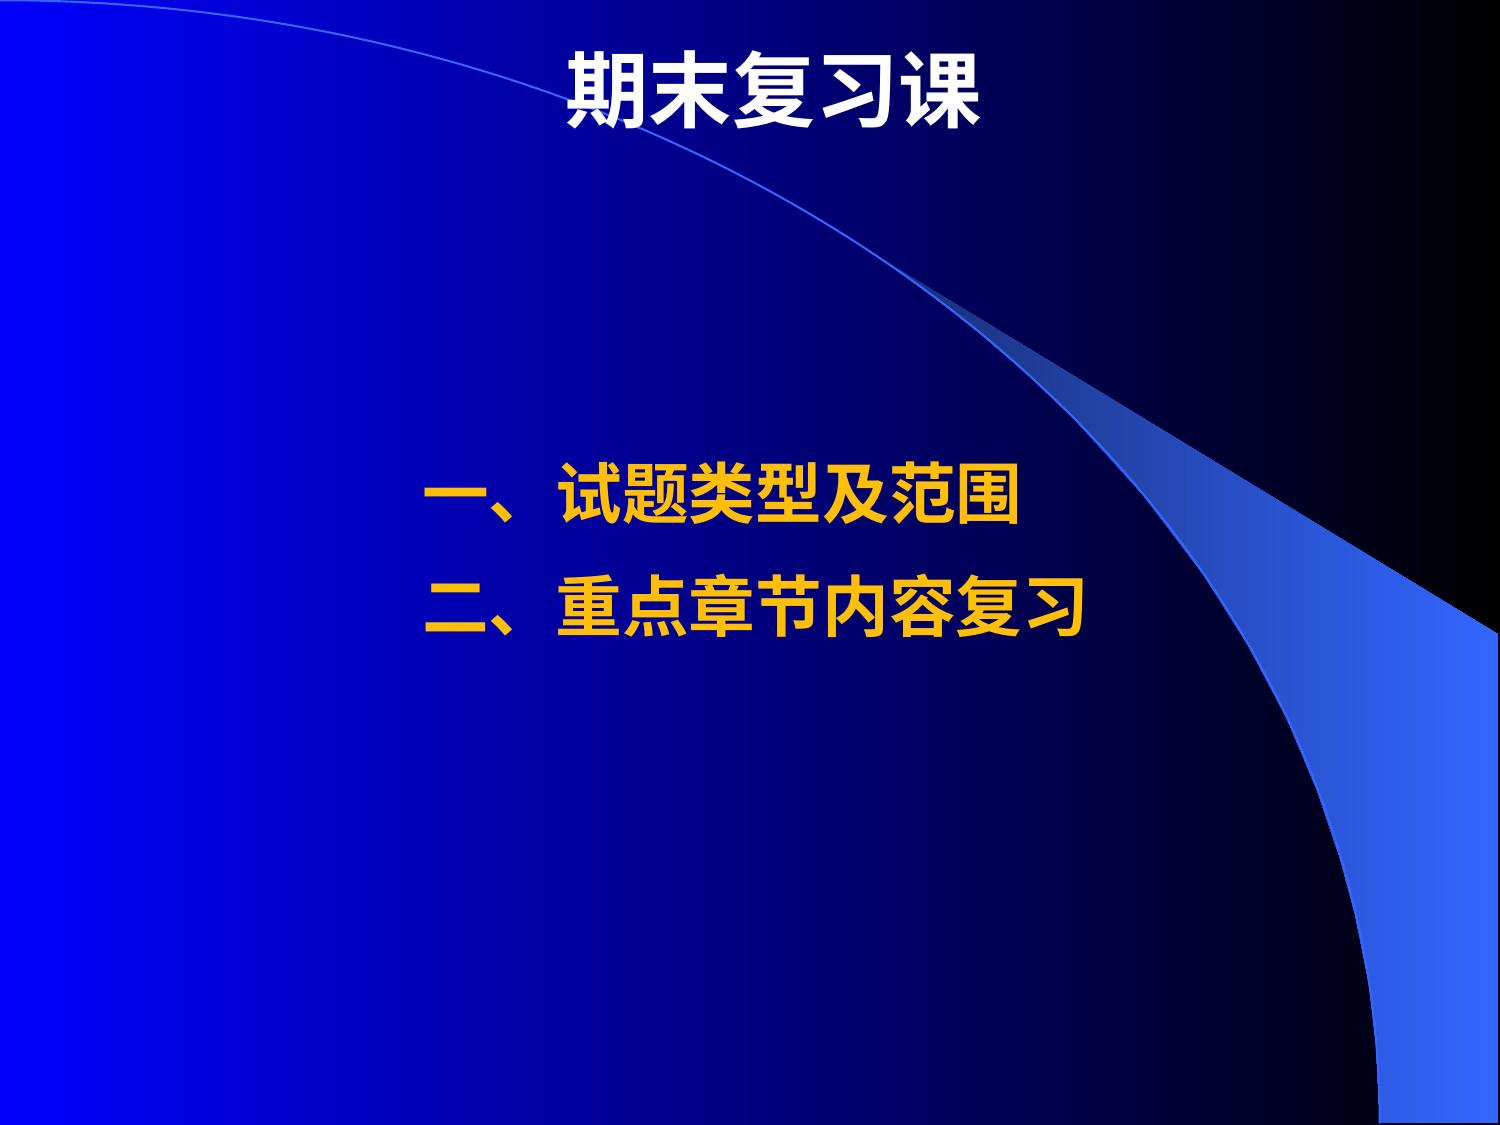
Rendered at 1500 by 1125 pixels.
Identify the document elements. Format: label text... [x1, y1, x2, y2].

text_box 一、试题类型及范围 二、重点章节内容复习 [407, 444, 1264, 653]
text_box 期末复习课 [123, 30, 1424, 146]
